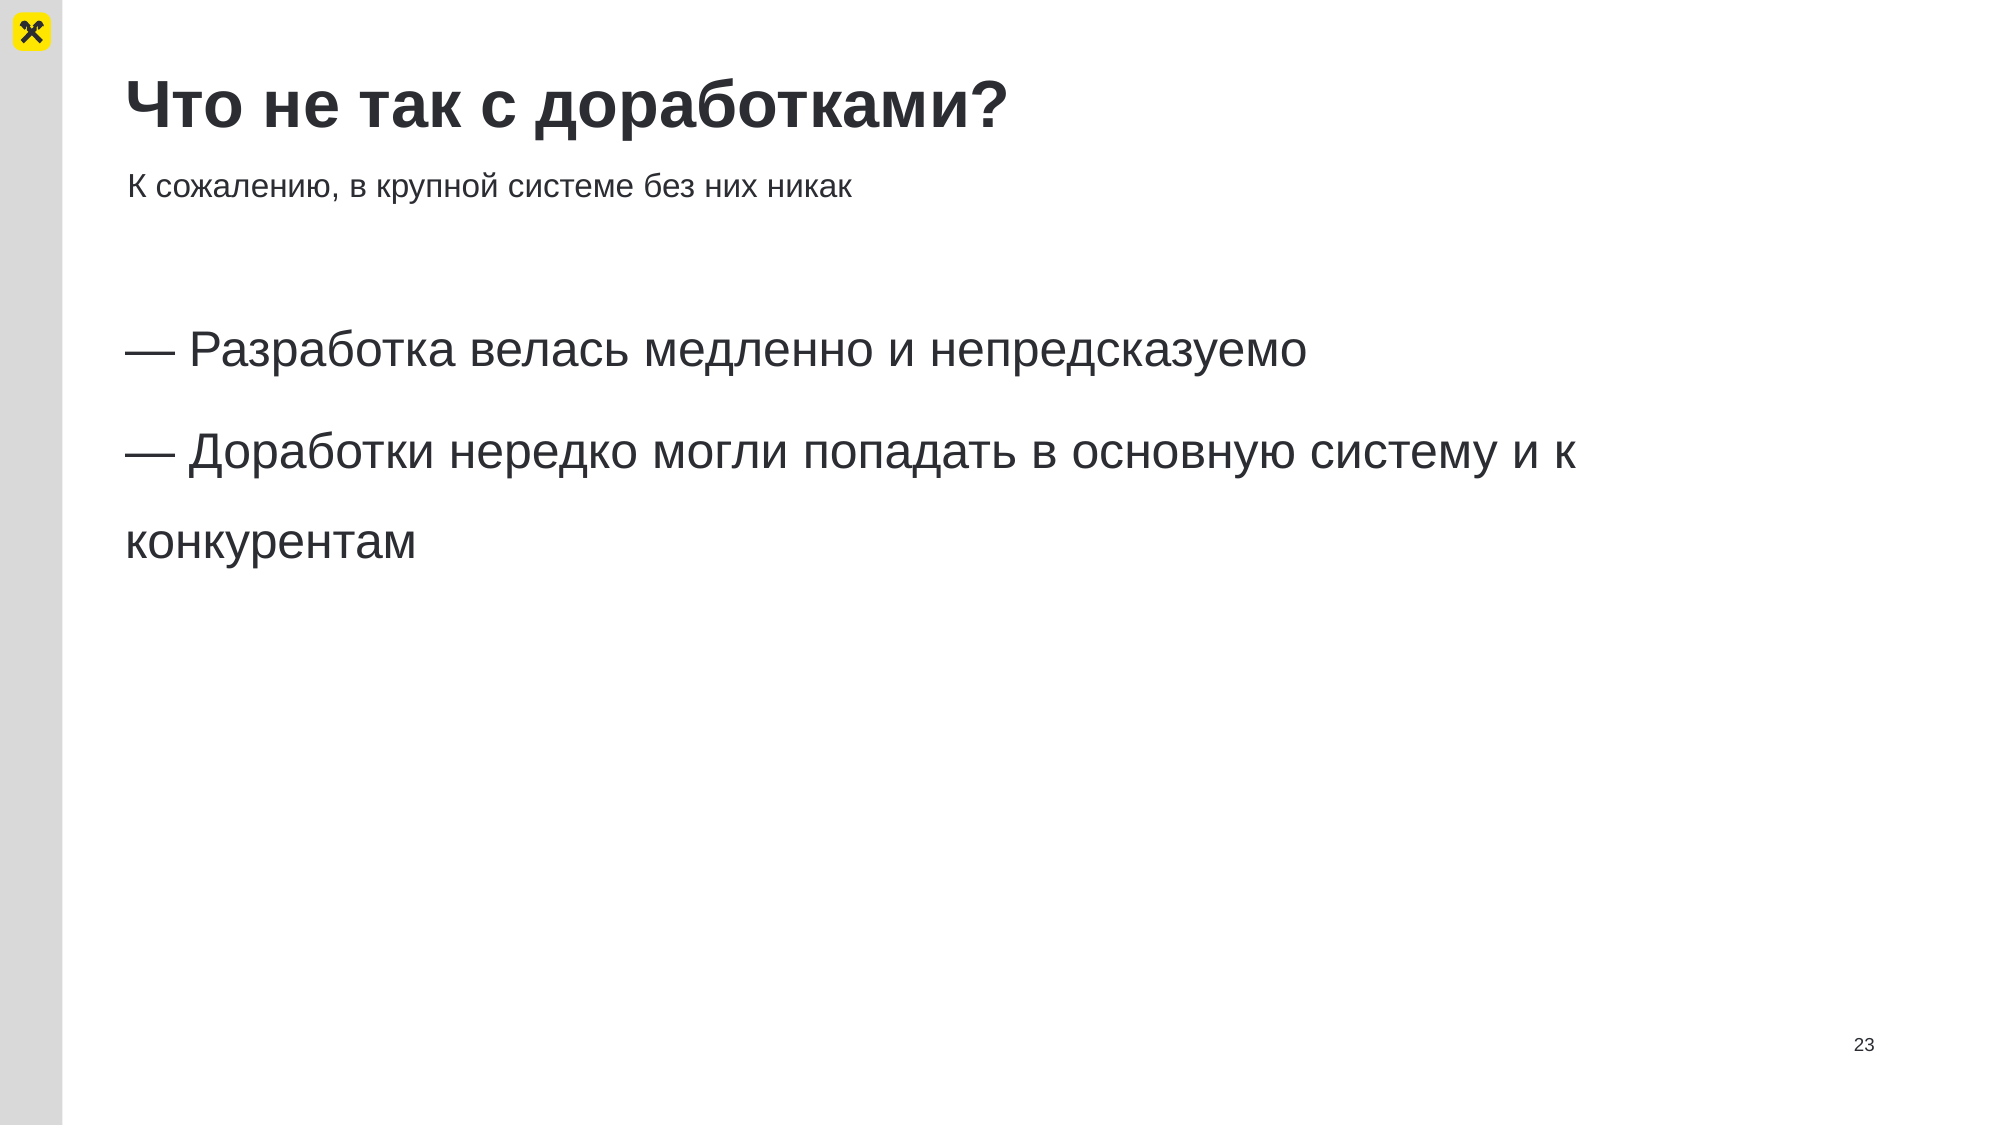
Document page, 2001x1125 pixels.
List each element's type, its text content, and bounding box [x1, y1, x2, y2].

title Что не так с доработками? [125, 62, 1875, 157]
list К сожалению, в крупной системе без них никак [125, 156, 1750, 219]
slide_number 23 [1749, 1000, 1875, 1064]
list — Разработка велась медленно и непредсказуемо — Доработки нередко могли попадать в основную систему и к конкурентам [125, 278, 1633, 820]
